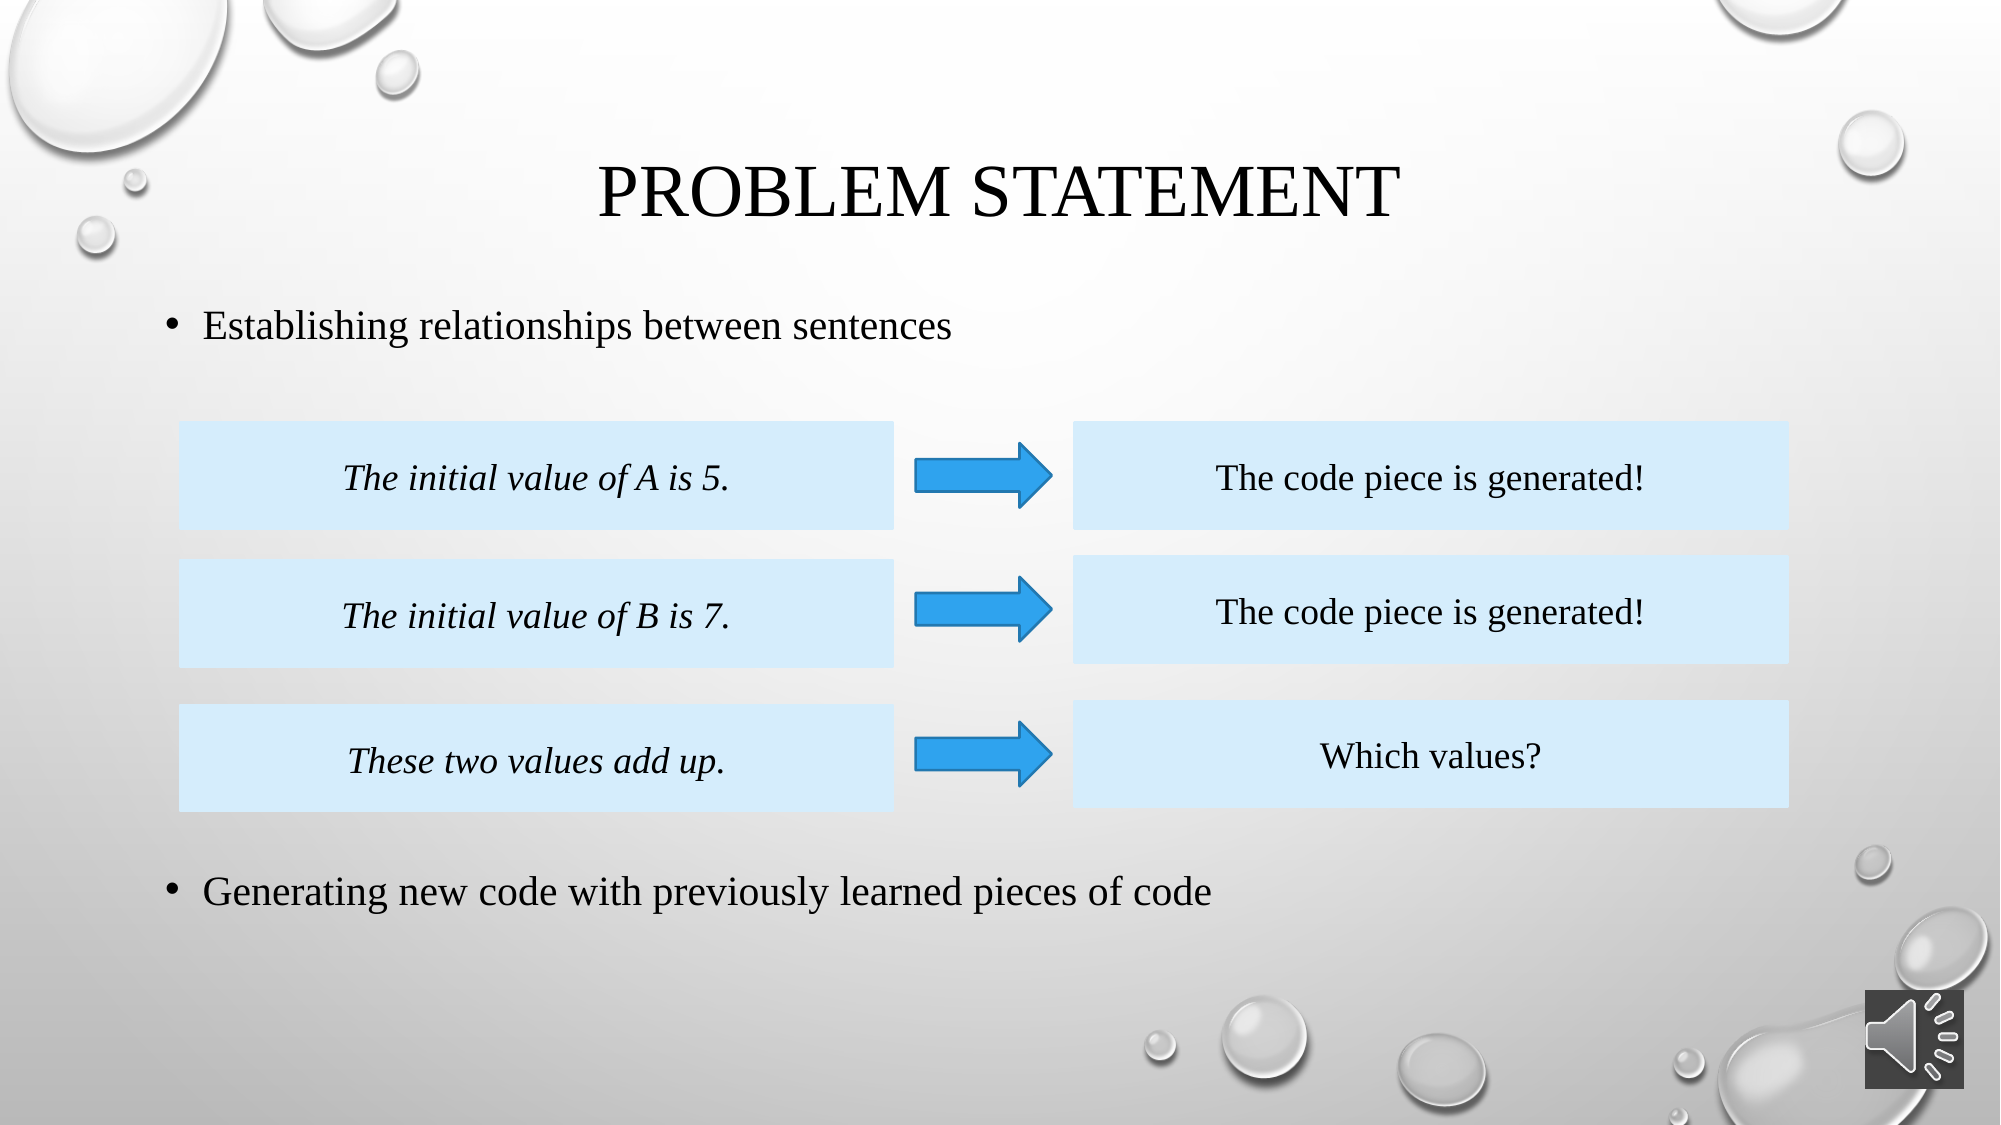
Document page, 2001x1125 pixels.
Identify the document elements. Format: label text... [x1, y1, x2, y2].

picture [0, 0, 2000, 1125]
text_box [914, 575, 1053, 643]
text_box These two values add up. [179, 704, 894, 812]
text_box The code piece is generated! [1073, 421, 1789, 530]
text_box [914, 441, 1053, 509]
text_box The initial value of B is 7. [179, 559, 894, 668]
text_box The initial value of A is 5. [179, 421, 894, 530]
text_box Which values? [1073, 700, 1789, 808]
title Problem Statement [150, 112, 1851, 272]
list Establishing relationships between sentences Generating new code with previously learned pieces of code [150, 280, 1851, 1002]
text_box The code piece is generated! [1073, 555, 1789, 664]
text_box [914, 720, 1053, 788]
